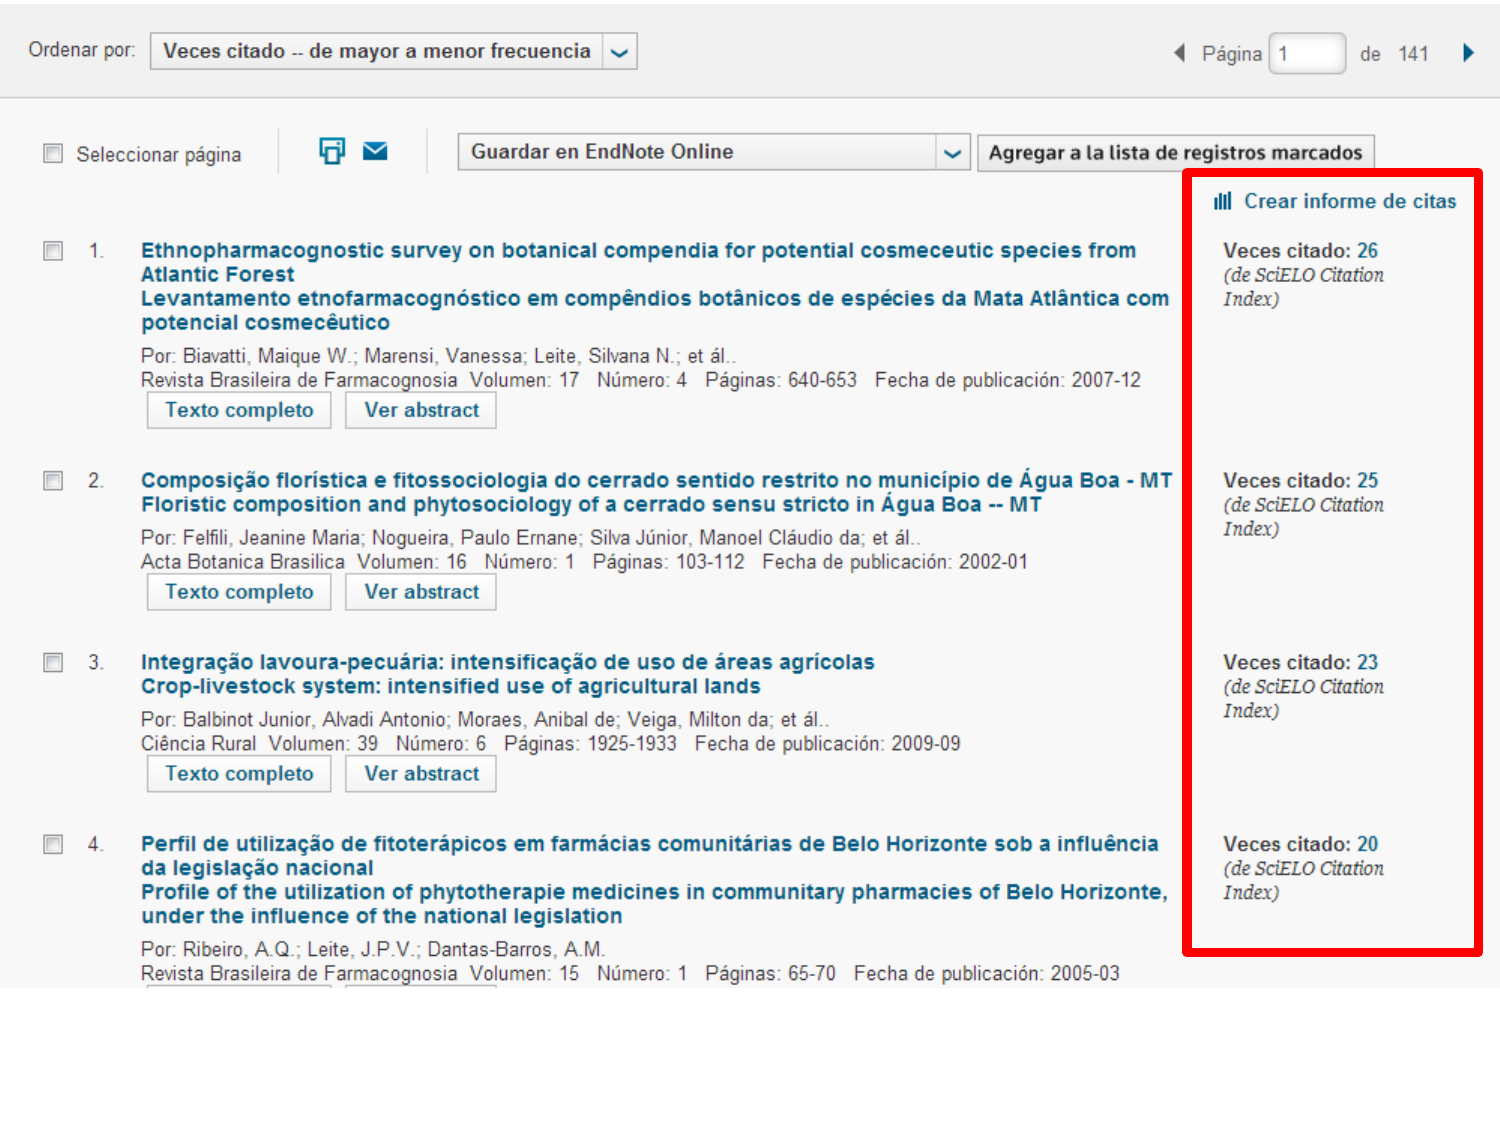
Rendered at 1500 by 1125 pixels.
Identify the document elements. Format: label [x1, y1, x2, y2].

picture [0, 4, 1500, 989]
